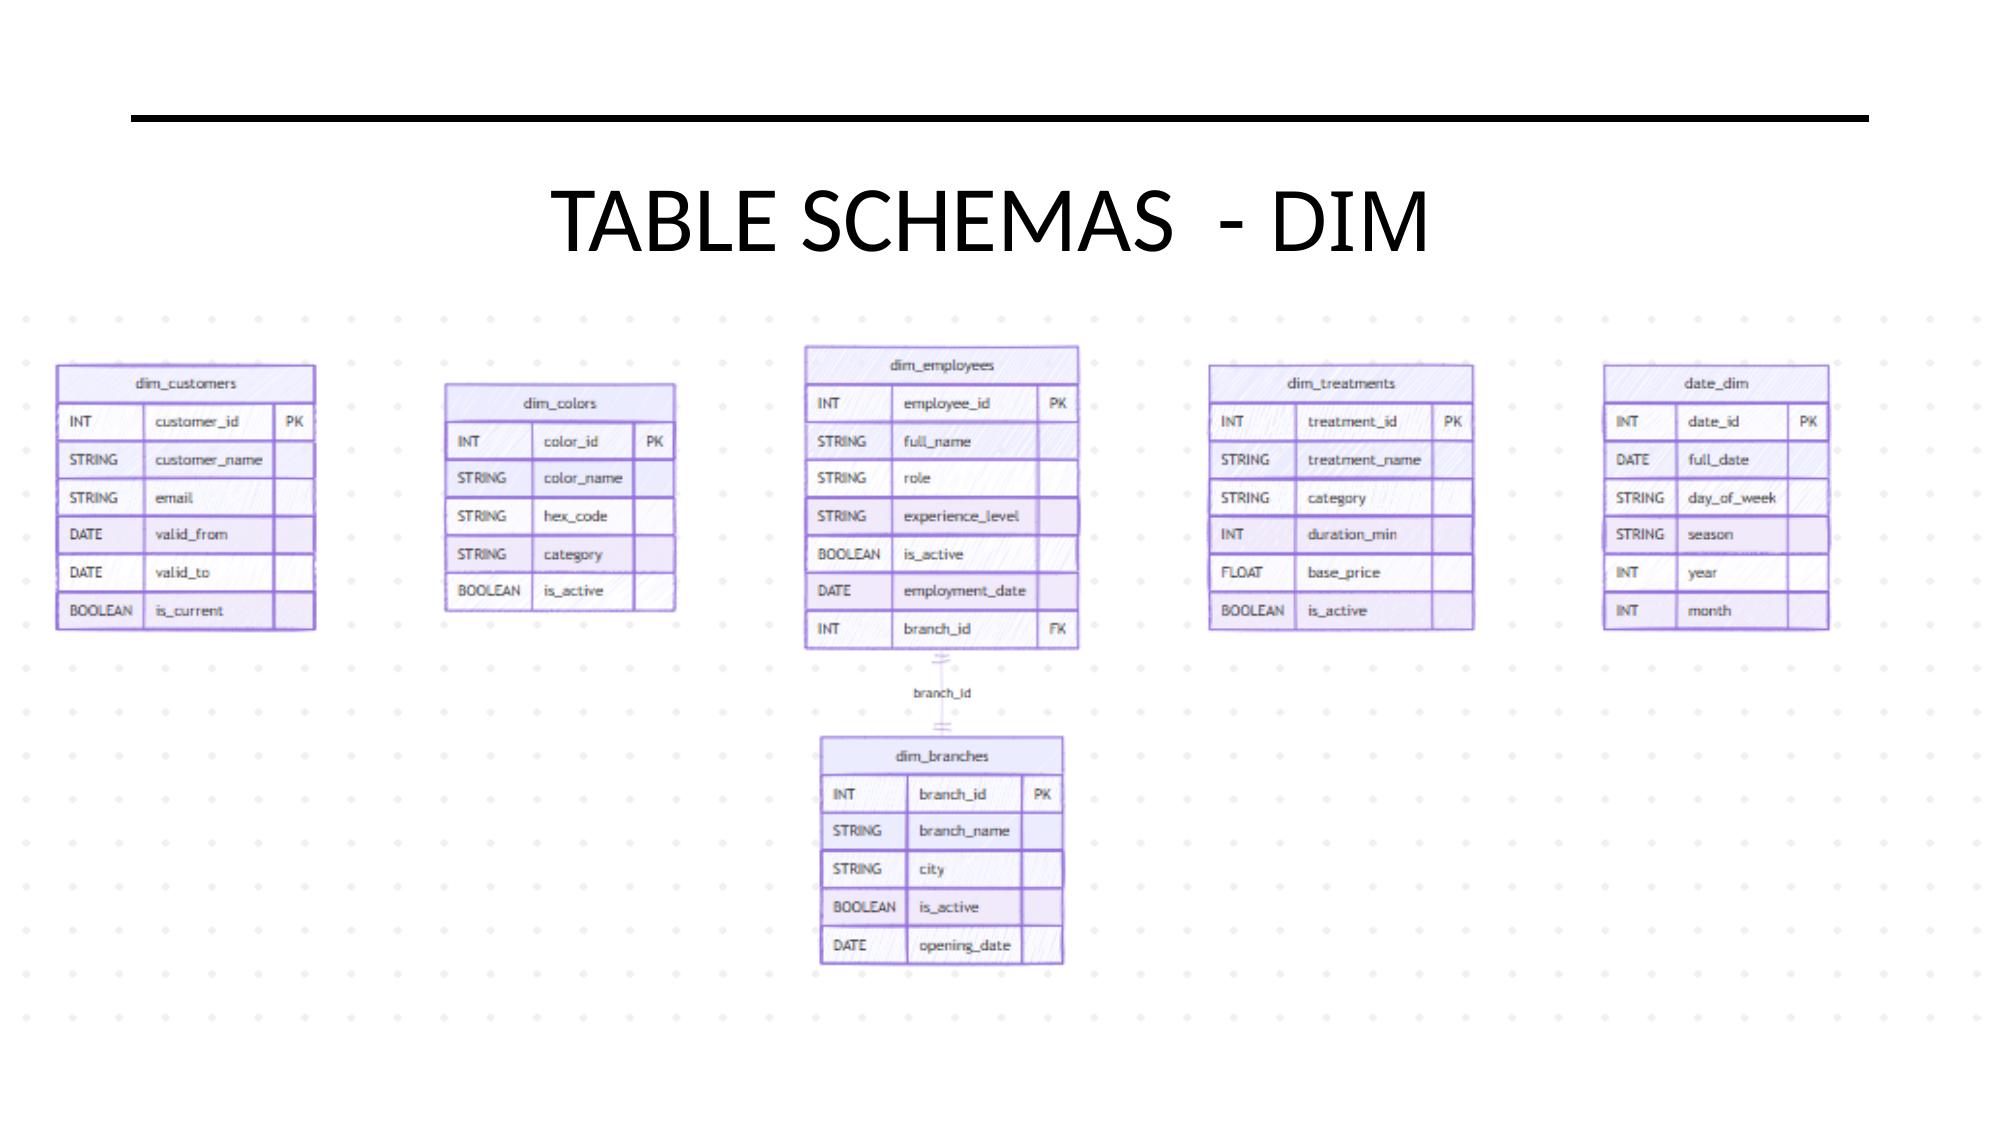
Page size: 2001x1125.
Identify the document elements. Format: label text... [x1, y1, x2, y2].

title TABLE SCHEMAS - DIM [114, 149, 1869, 304]
picture [19, 307, 1981, 1030]
